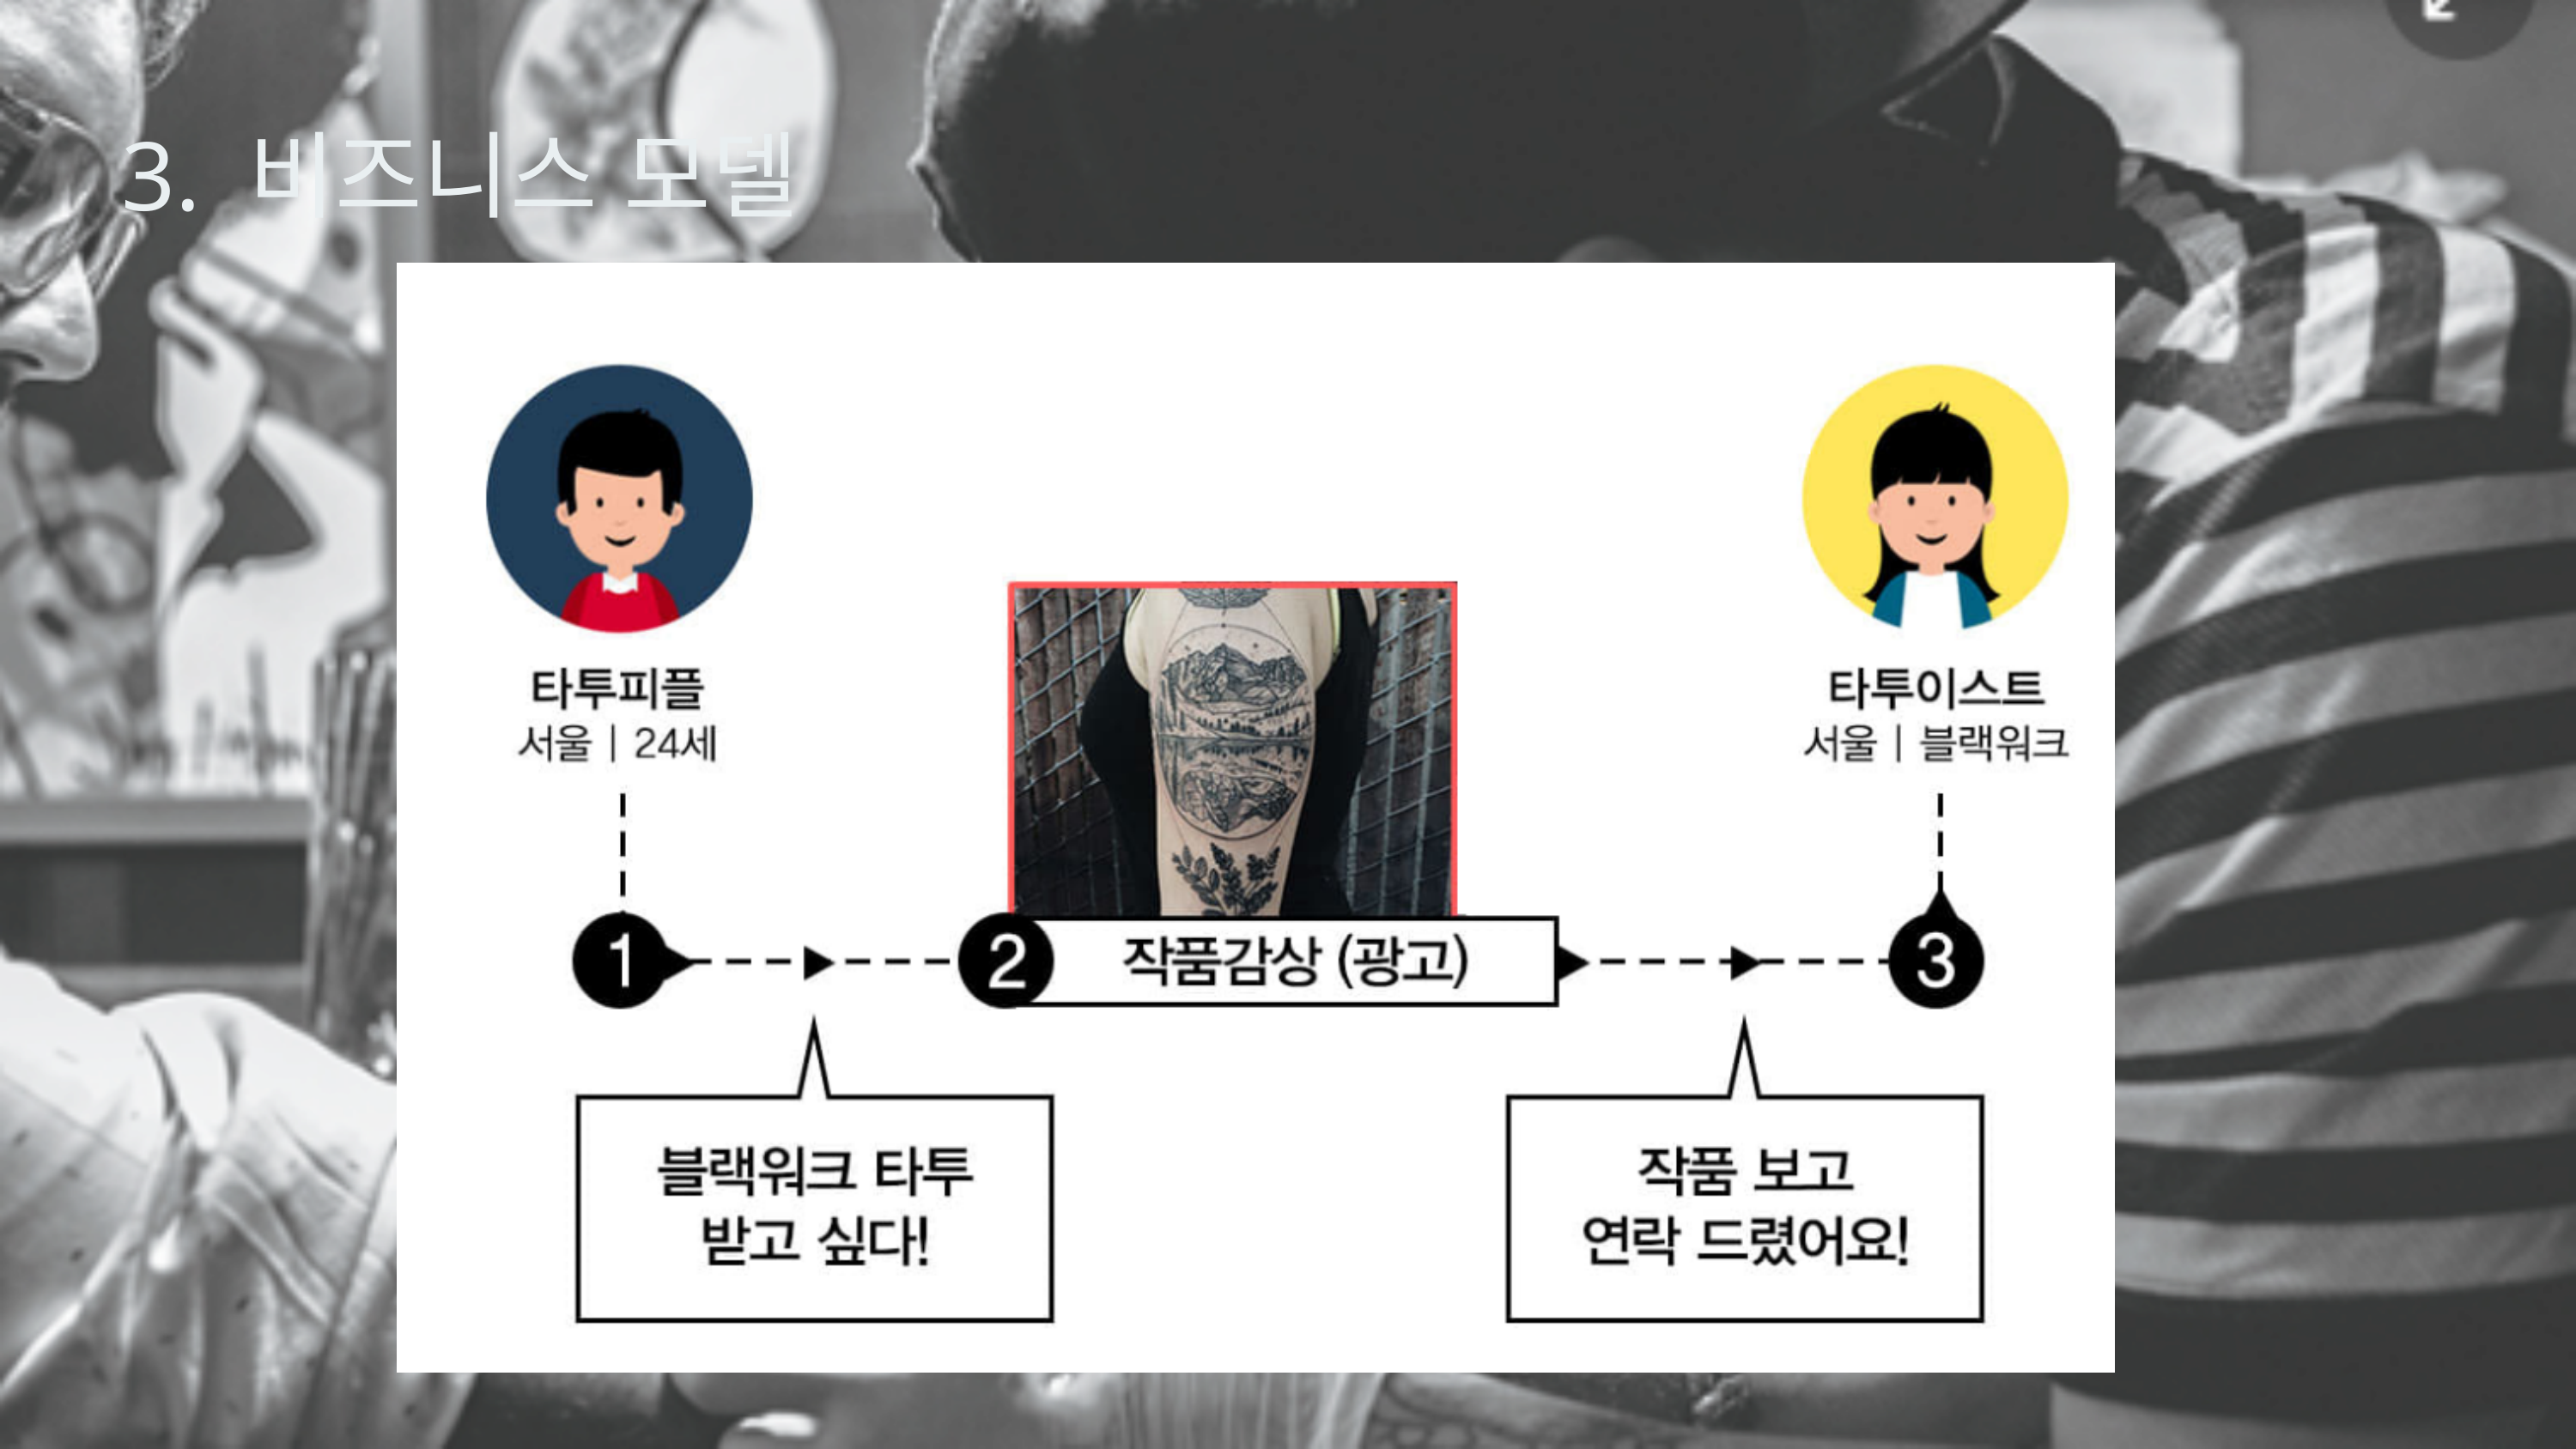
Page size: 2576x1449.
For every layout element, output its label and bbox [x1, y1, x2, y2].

picture [397, 262, 2115, 1373]
text_box [0, 0, 2576, 1449]
